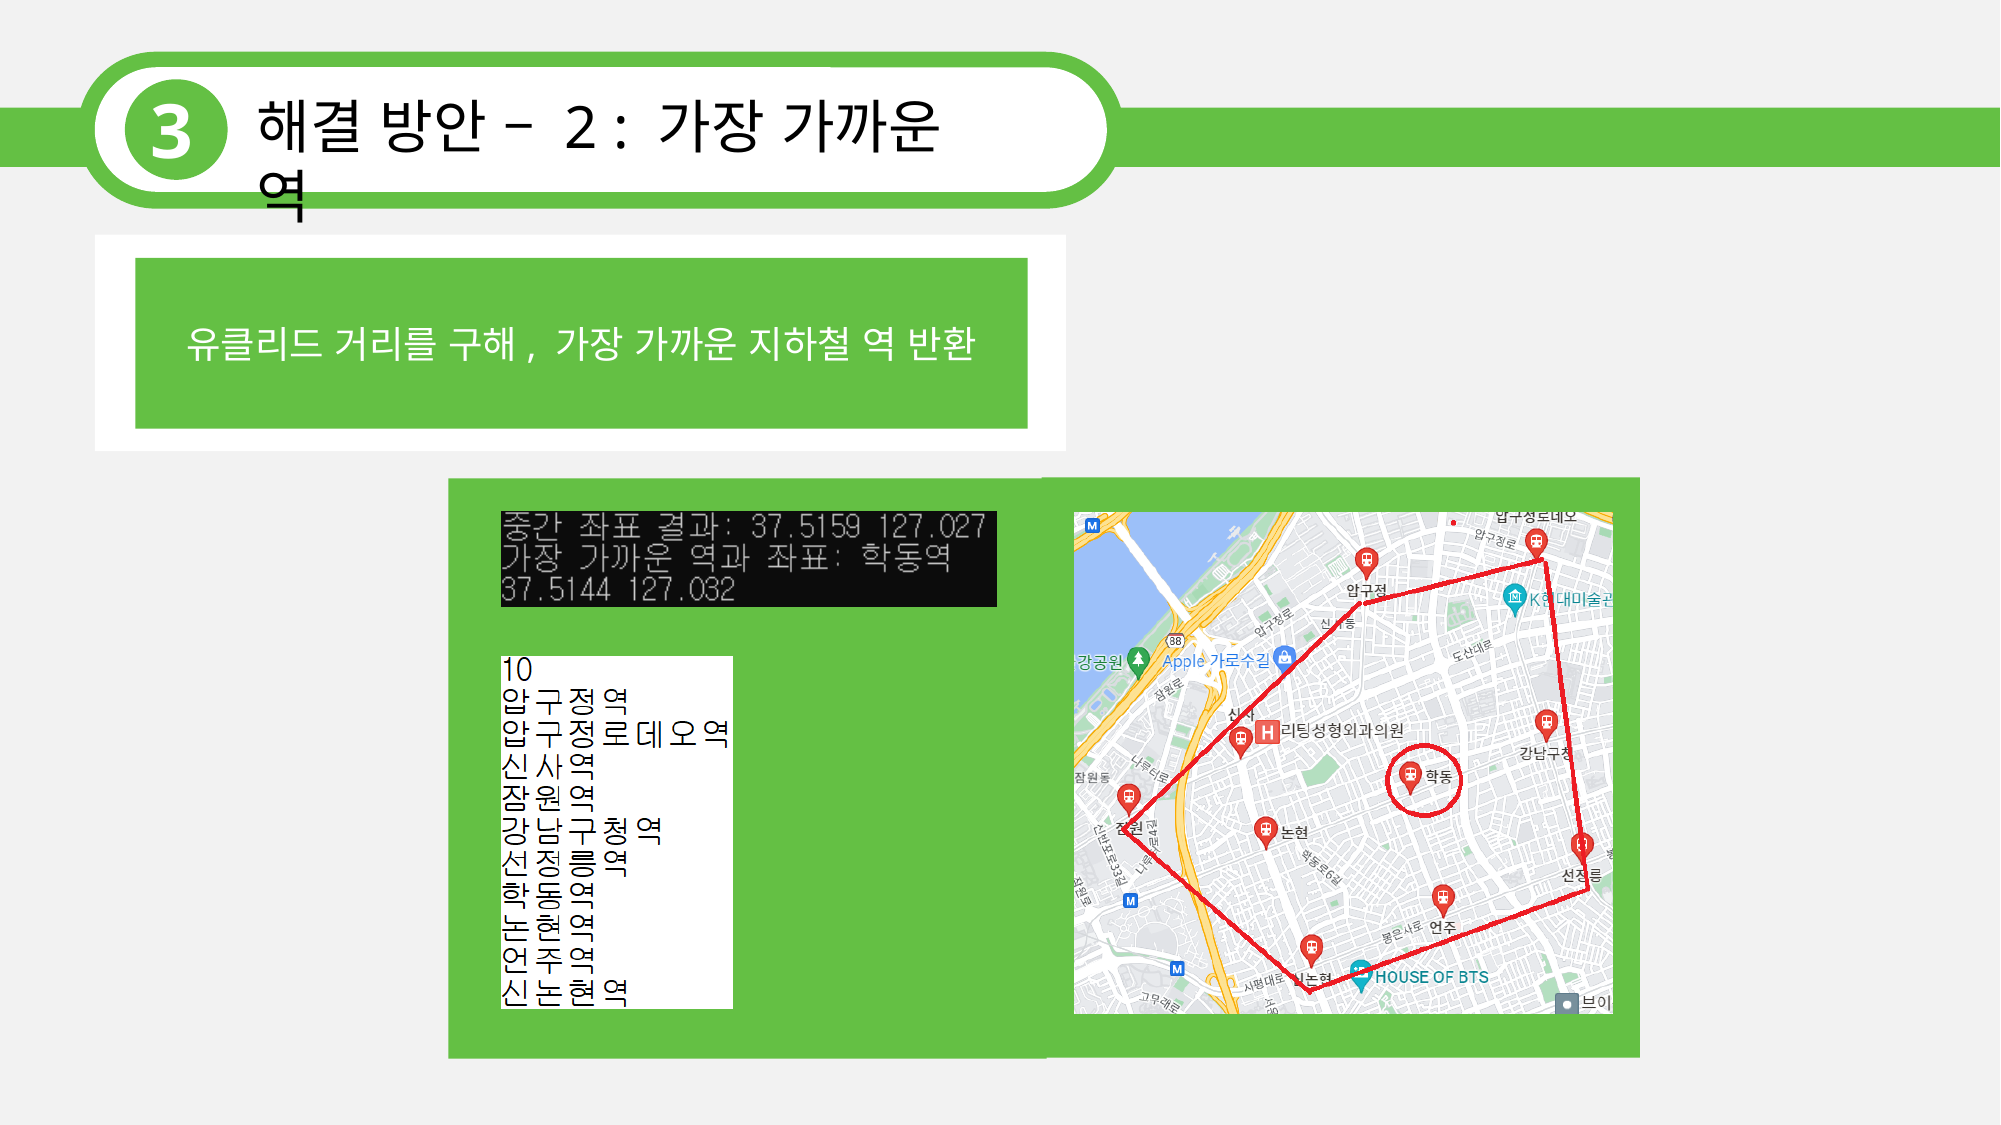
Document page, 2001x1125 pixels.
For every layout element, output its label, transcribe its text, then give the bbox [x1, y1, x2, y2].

picture [1074, 512, 1613, 1014]
text_box [447, 477, 1048, 1060]
text_box [217, 97, 229, 162]
text_box [1117, 107, 2000, 168]
text_box [93, 66, 1108, 193]
picture [501, 656, 733, 1009]
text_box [94, 234, 1066, 452]
text_box [123, 97, 135, 162]
text_box 3 [135, 76, 217, 182]
text_box [1041, 476, 1641, 1059]
text_box 해결 방안 – 2 : 가장 가까운 역 [241, 82, 1013, 234]
picture [501, 511, 997, 607]
text_box [76, 50, 1126, 210]
text_box [0, 107, 85, 168]
